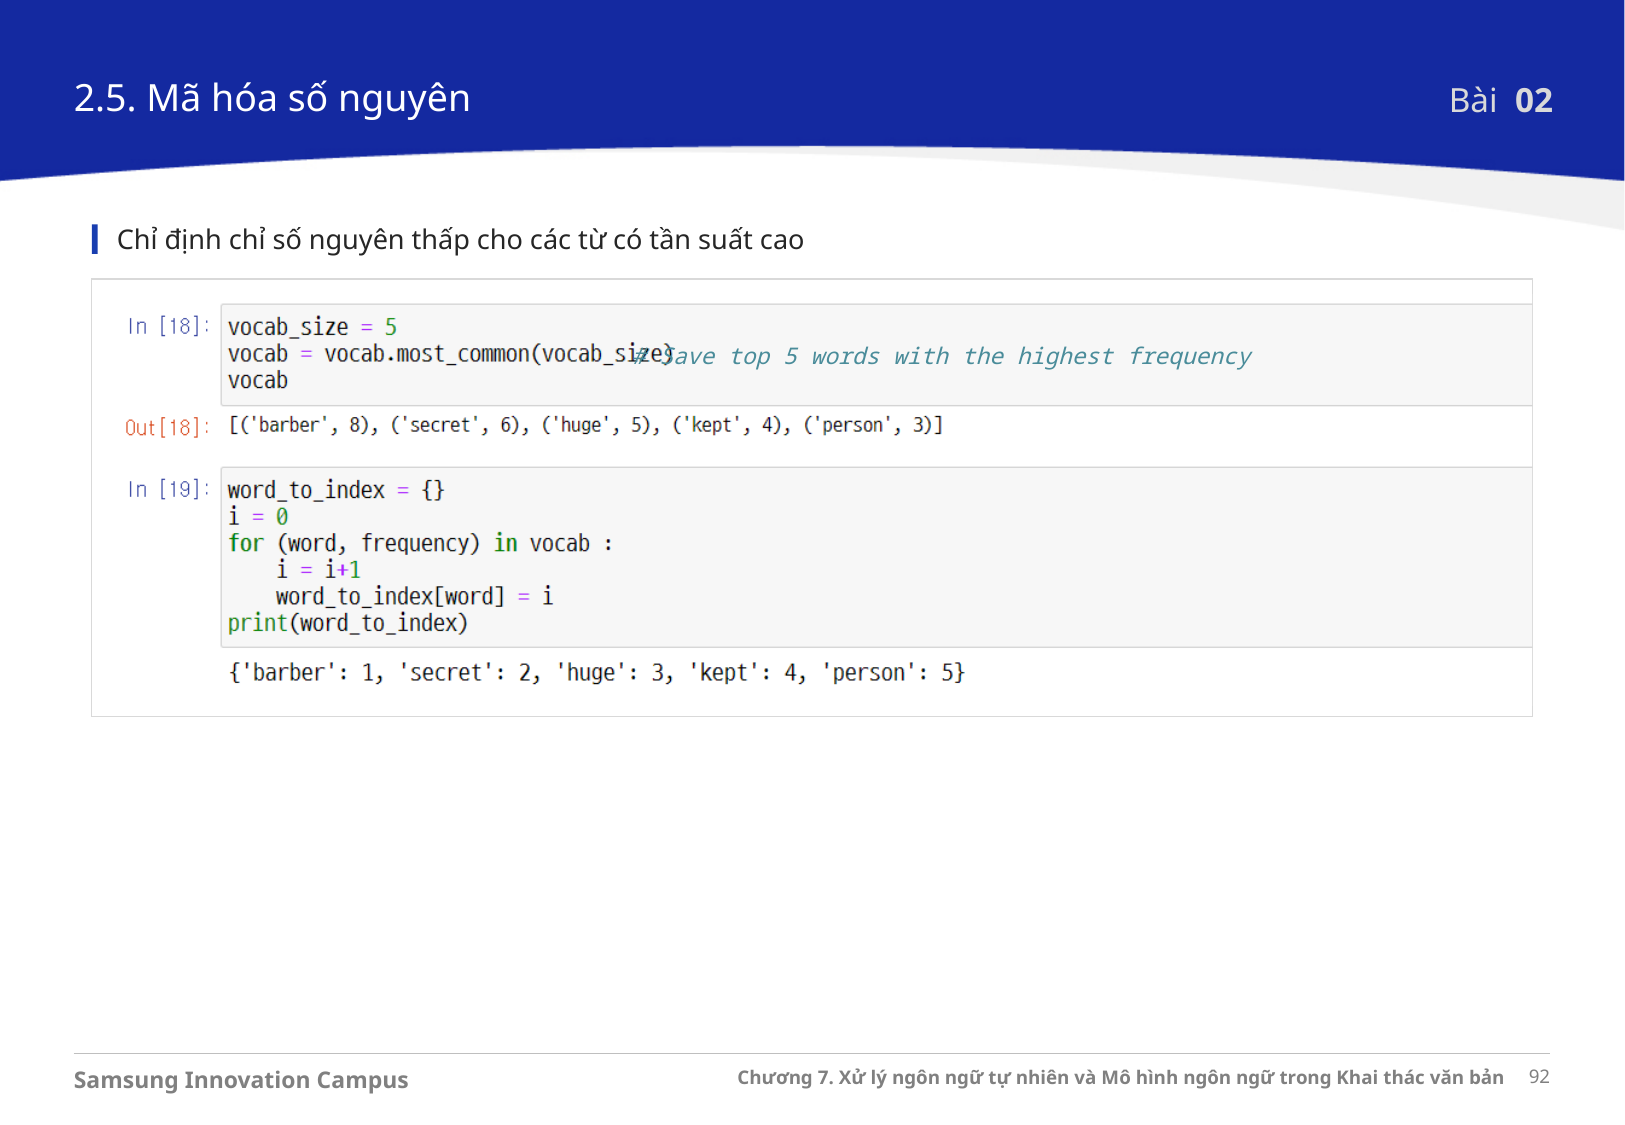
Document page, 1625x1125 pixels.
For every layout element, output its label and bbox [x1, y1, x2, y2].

text_box [91, 278, 1533, 717]
text_box [73, 73, 1554, 120]
text_box [91, 222, 1533, 256]
picture [0, 0, 1625, 1125]
